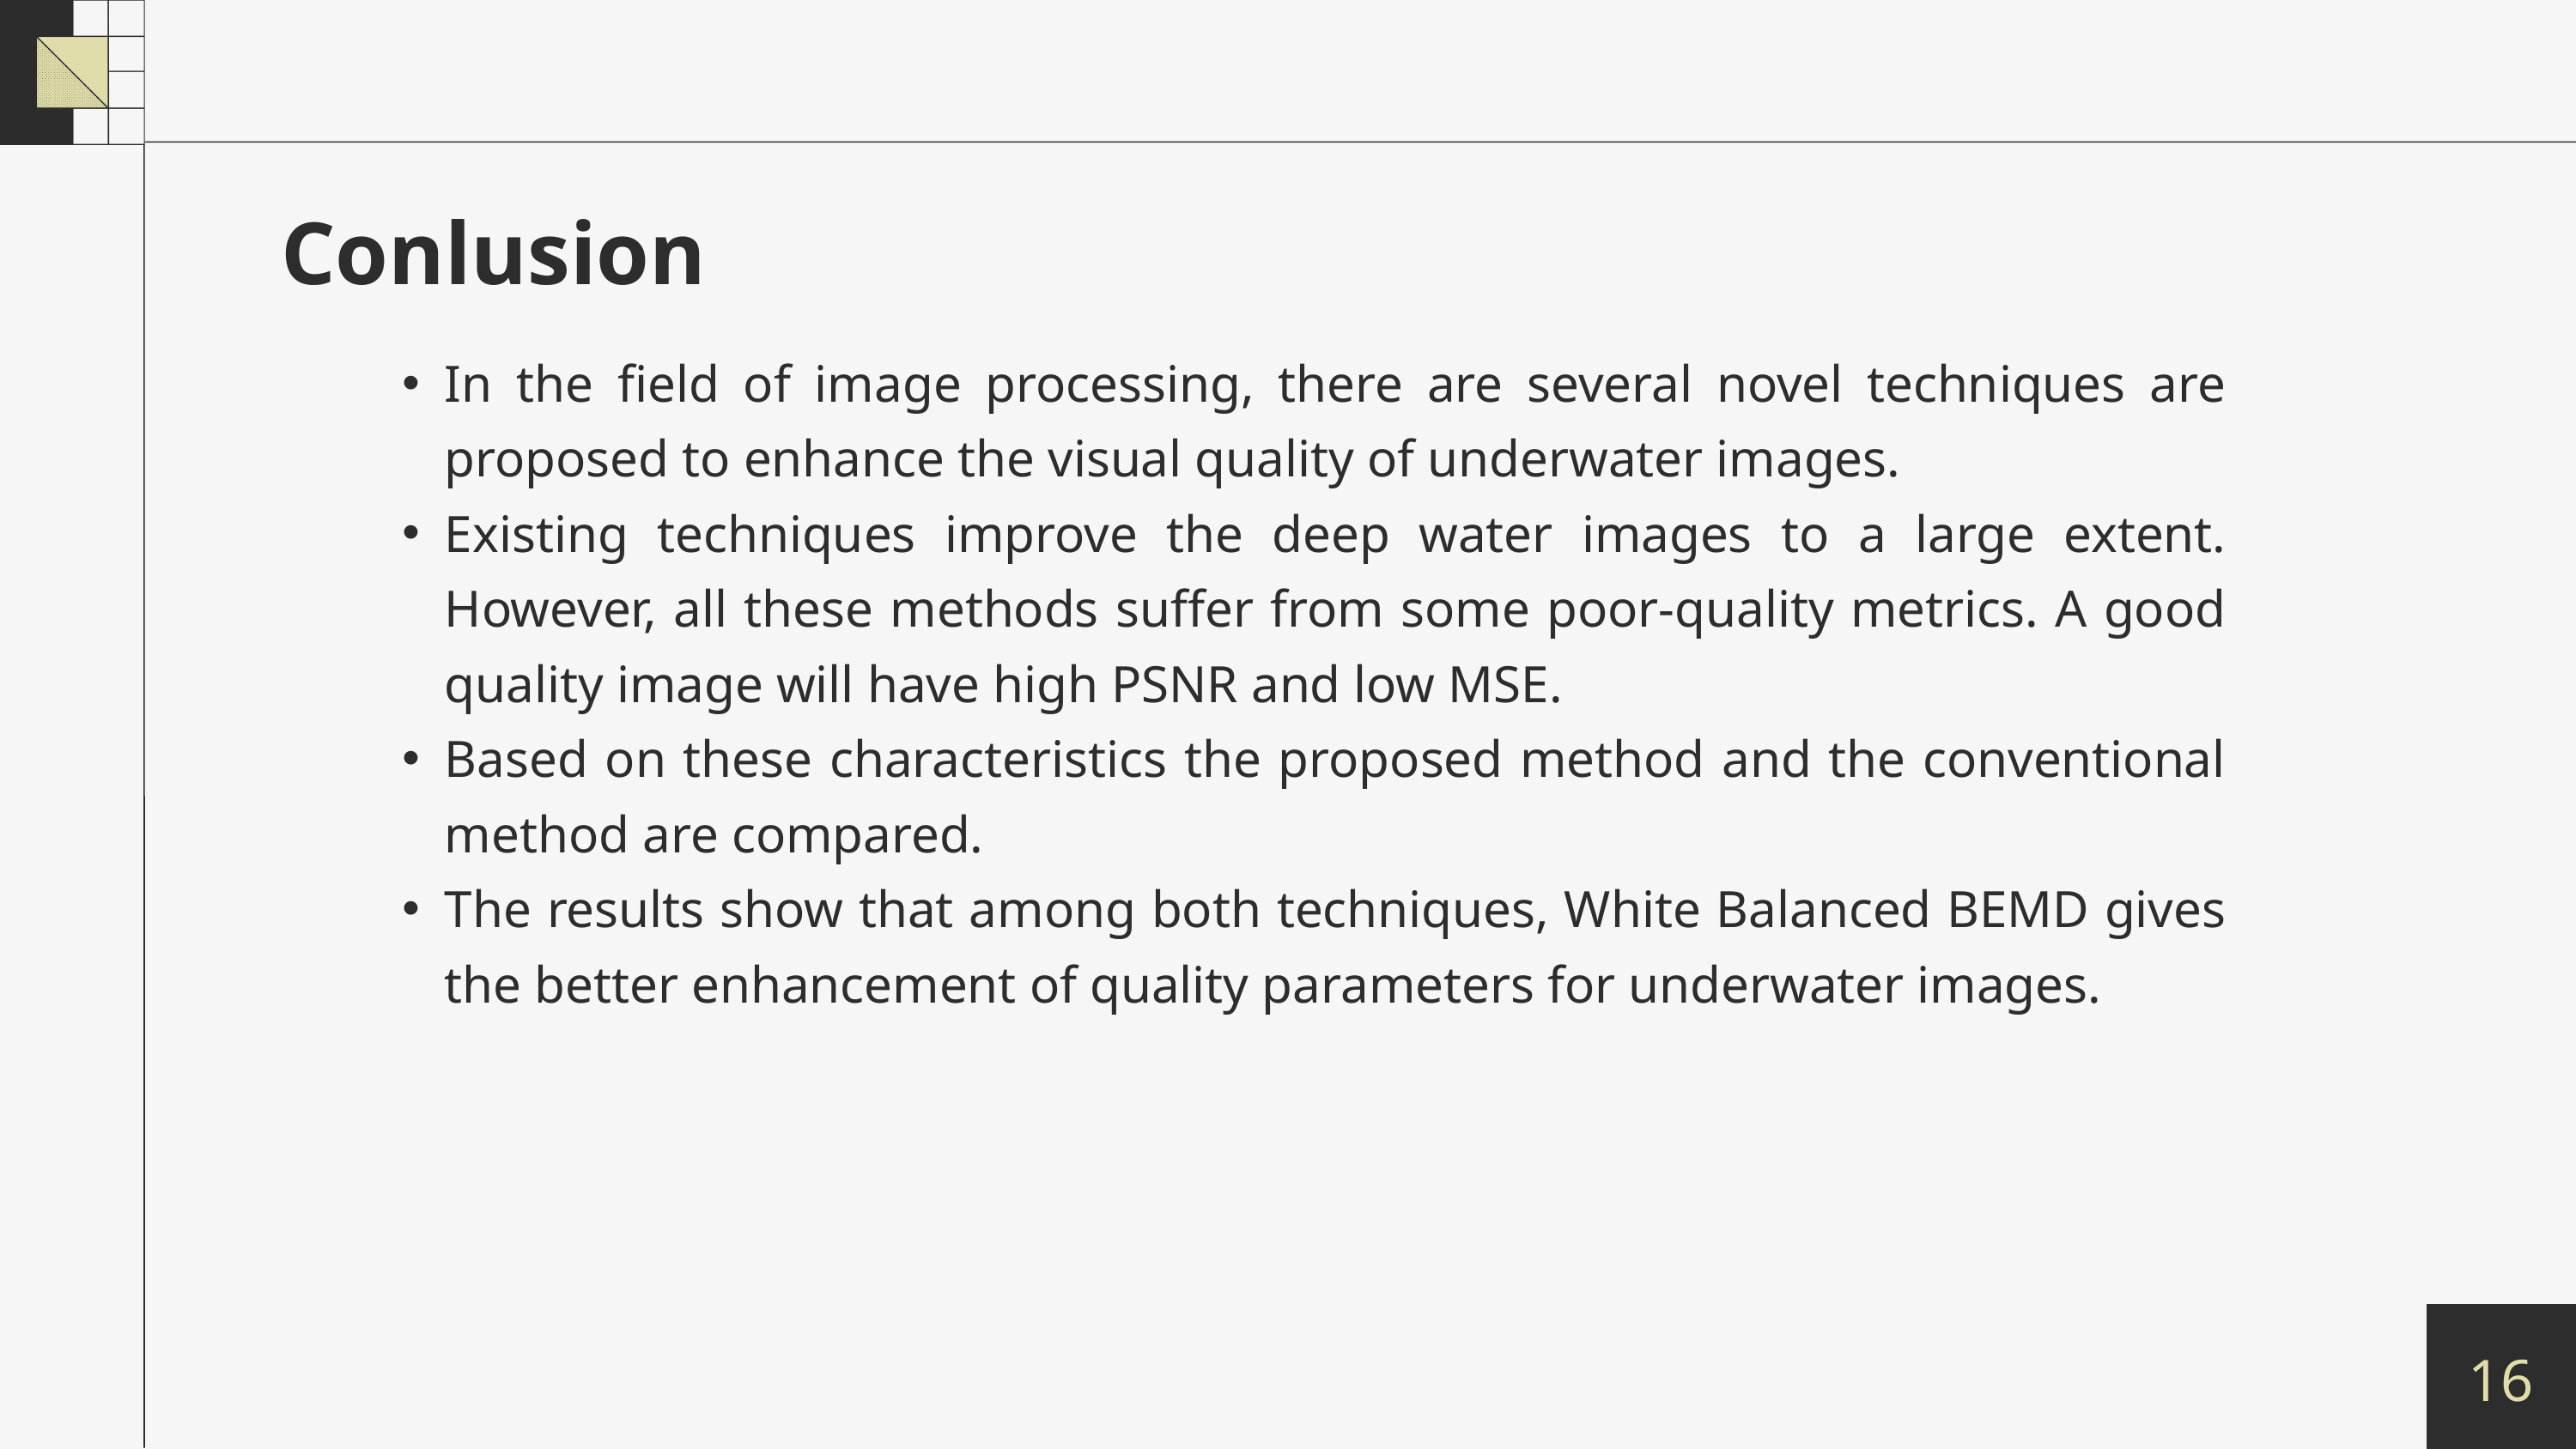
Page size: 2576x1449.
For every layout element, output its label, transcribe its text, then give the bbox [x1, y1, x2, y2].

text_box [2426, 1303, 2576, 1449]
text_box Conlusion [280, 180, 1246, 301]
text_box [0, 0, 145, 145]
text_box In the field of image processing, there are several novel techniques are proposed to enhance the visual quality of underwater images. Existing techniques improve the deep water images to a large extent. However, all these methods suffer from some poor-quality metrics. A good quality image will have high PSNR and low MSE. Based on these characteristics the proposed method and the conventional method are compared. The results show that among both techniques, White Balanced BEMD gives the better enhancement of quality parameters for underwater images. [359, 336, 2227, 1013]
